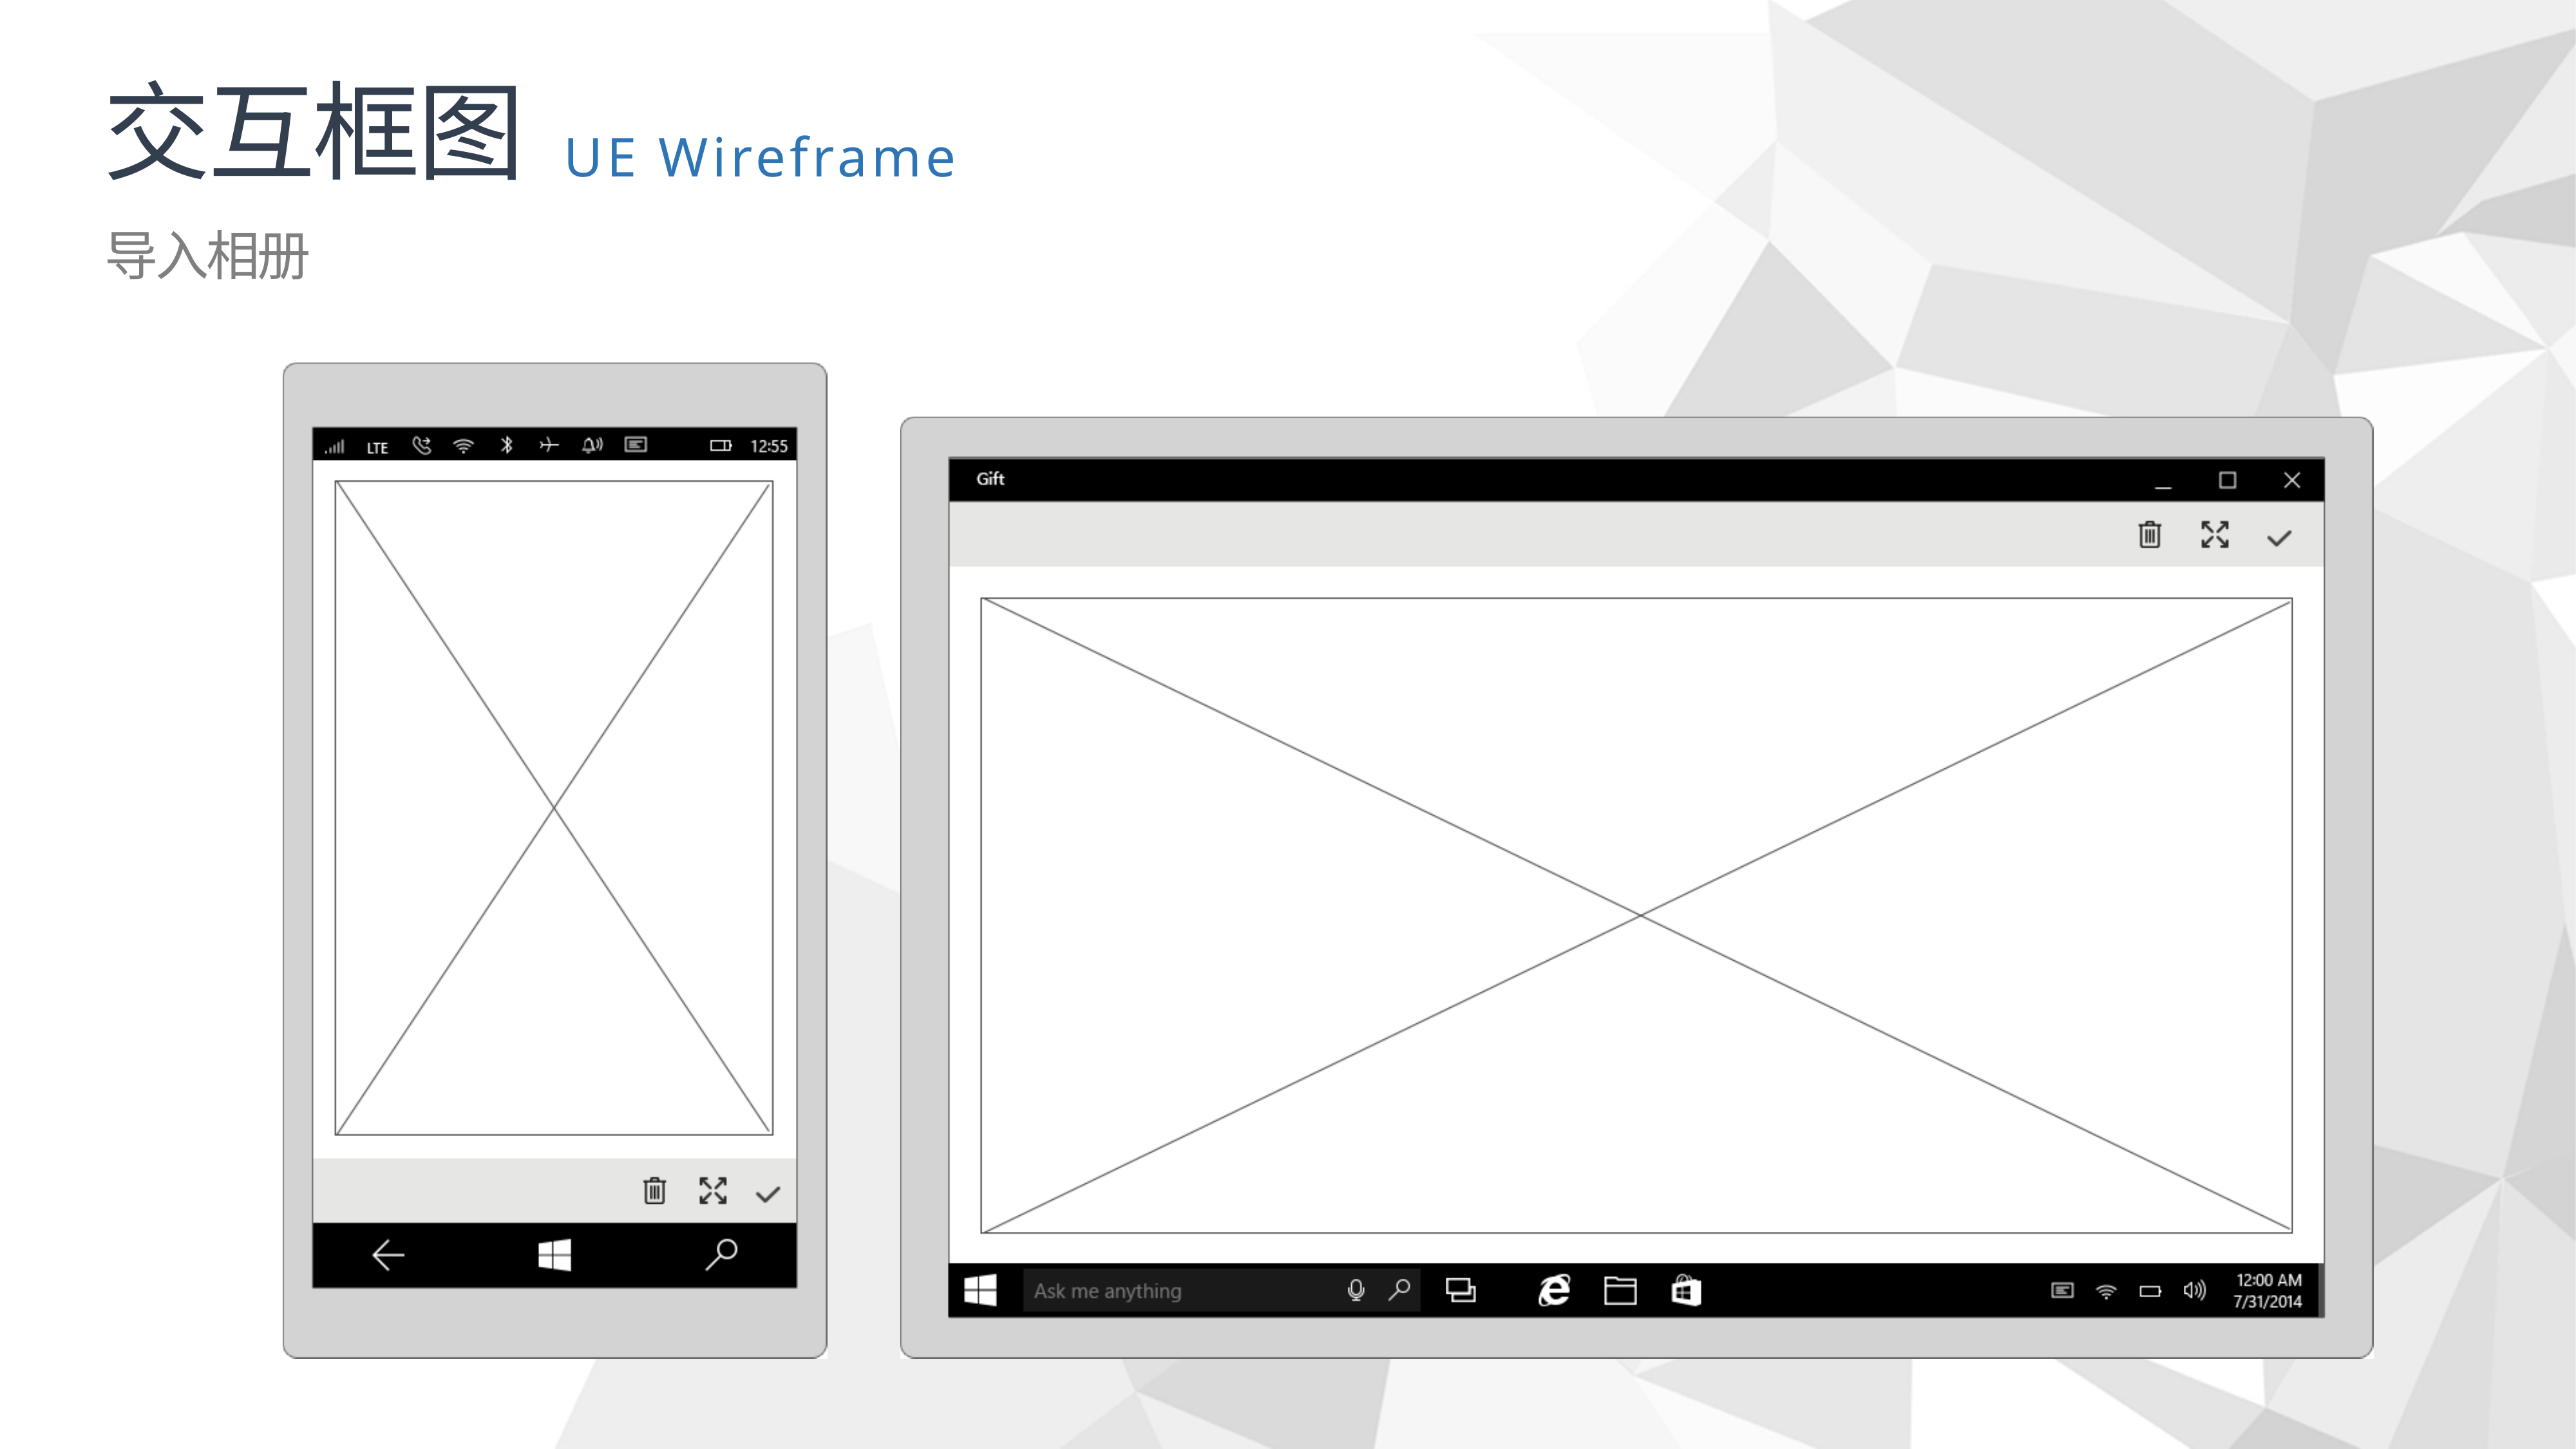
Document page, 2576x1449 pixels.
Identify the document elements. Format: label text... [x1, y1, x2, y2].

text_box UE Wireframe [564, 110, 1806, 209]
text_box 交互框图 [103, 88, 1346, 186]
picture [0, 0, 2576, 1449]
text_box 导入相册 [104, 208, 1347, 307]
